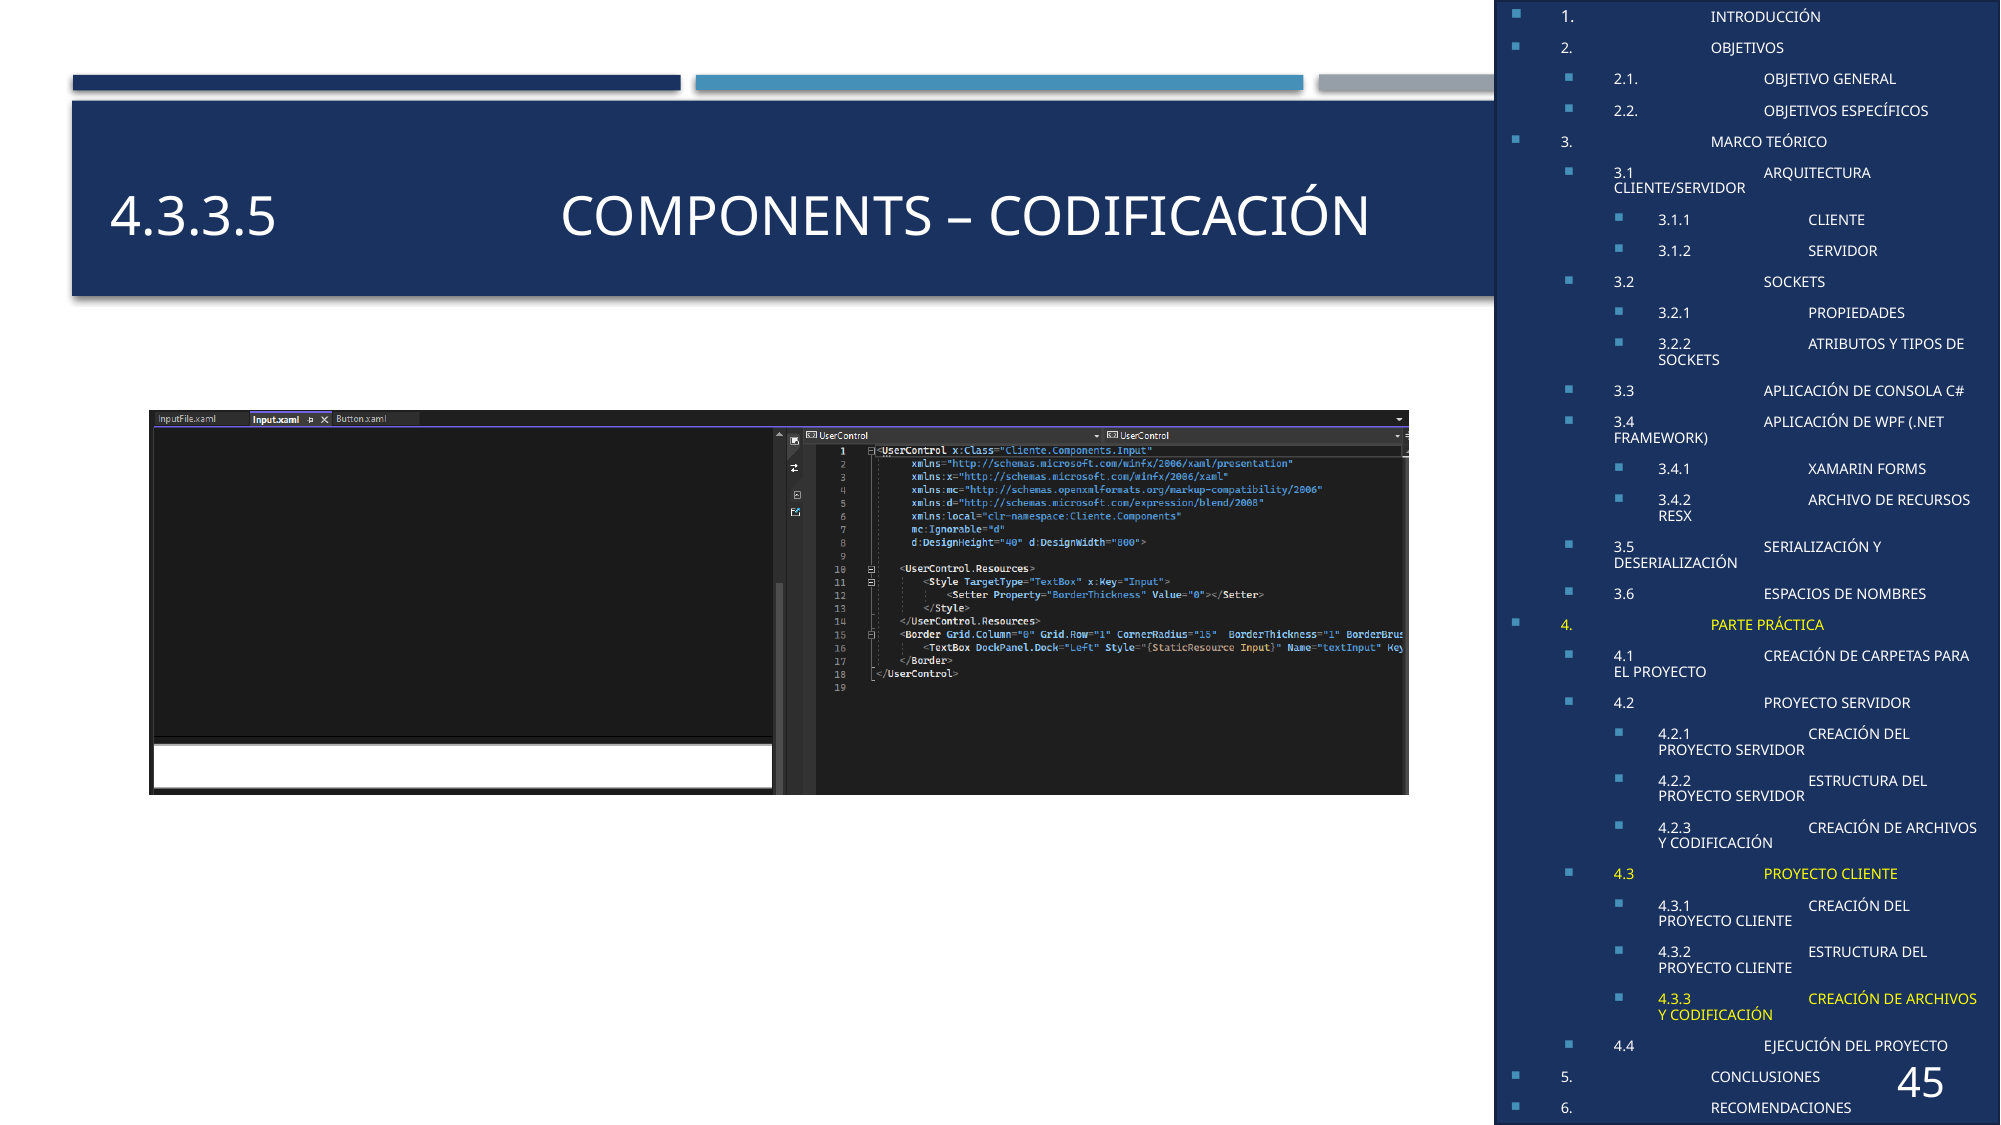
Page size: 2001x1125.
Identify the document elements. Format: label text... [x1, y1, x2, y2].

text_box 1. INTRODUCCIÓN 2. OBJETIVOS 2.1. OBJETIVO GENERAL 2.2. OBJETIVOS ESPECÍFICOS 3. MARCO TEÓRICO 3.1 ARQUITECTURA CLIENTE/SERVIDOR 3.1.1 CLIENTE 3.1.2 SERVIDOR 3.2 SOCKETS 3.2.1 PROPIEDADES 3.2.2 ATRIBUTOS Y TIPOS DE SOCKETS 3.3 APLICACIÓN DE CONSOLA C# 3.4 APLICACIÓN DE WPF (.NET FRAMEWORK) 3.4.1 XAMARIN FORMS 3.4.2 ARCHIVO DE RECURSOS RESX 3.5 SERIALIZACIÓN Y DESERIALIZACIÓN 3.6 ESPACIOS DE NOMBRES 4. PARTE PRÁCTICA 4.1 CREACIÓN DE CARPETAS PARA EL PROYECTO 4.2 PROYECTO SERVIDOR 4.2.1 CREACIÓN DEL PROYECTO SERVIDOR 4.2.2 ESTRUCTURA DEL PROYECTO SERVIDOR 4.2.3 CREACIÓN DE ARCHIVOS Y CODIFICACIÓN 4.3 PROYECTO CLIENTE 4.3.1 CREACIÓN DEL PROYECTO CLIENTE 4.3.2 ESTRUCTURA DEL PROYECTO CLIENTE 4.3.3 CREACIÓN DE ARCHIVOS Y CODIFICACIÓN 4.4 EJECUCIÓN DEL PROYECTO 5. CONCLUSIONES 6. RECOMENDACIONES [1494, 0, 2000, 1125]
picture [149, 410, 1409, 796]
text_box 45 [1882, 1047, 1989, 1113]
list 4.3.3.5 COMPONENTS – CODIFICACIÓN [95, 121, 1463, 296]
